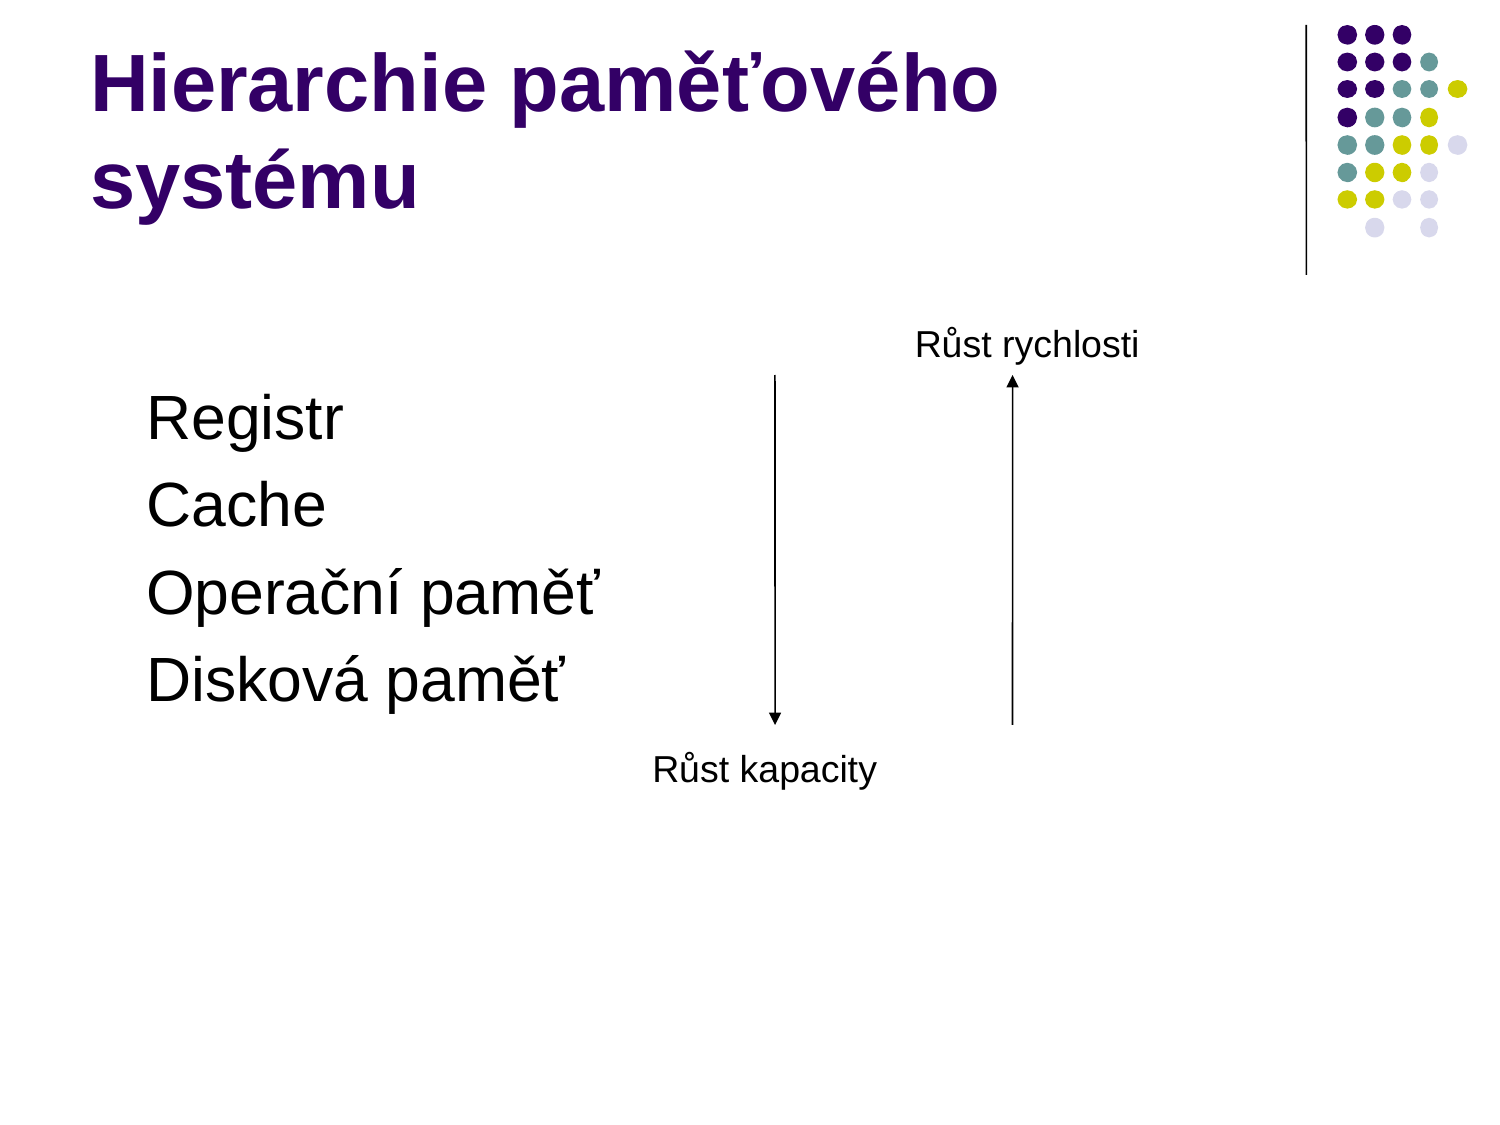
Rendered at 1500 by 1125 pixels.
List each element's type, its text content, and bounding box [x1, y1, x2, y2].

list Registr Cache Operační paměť Disková paměť [75, 282, 1425, 1006]
text_box [768, 374, 782, 725]
title Hierarchie paměťového systému [75, 20, 1313, 233]
text_box Růst rychlosti [899, 312, 1188, 373]
text_box Růst kapacity [637, 737, 925, 798]
text_box [1006, 375, 1019, 725]
